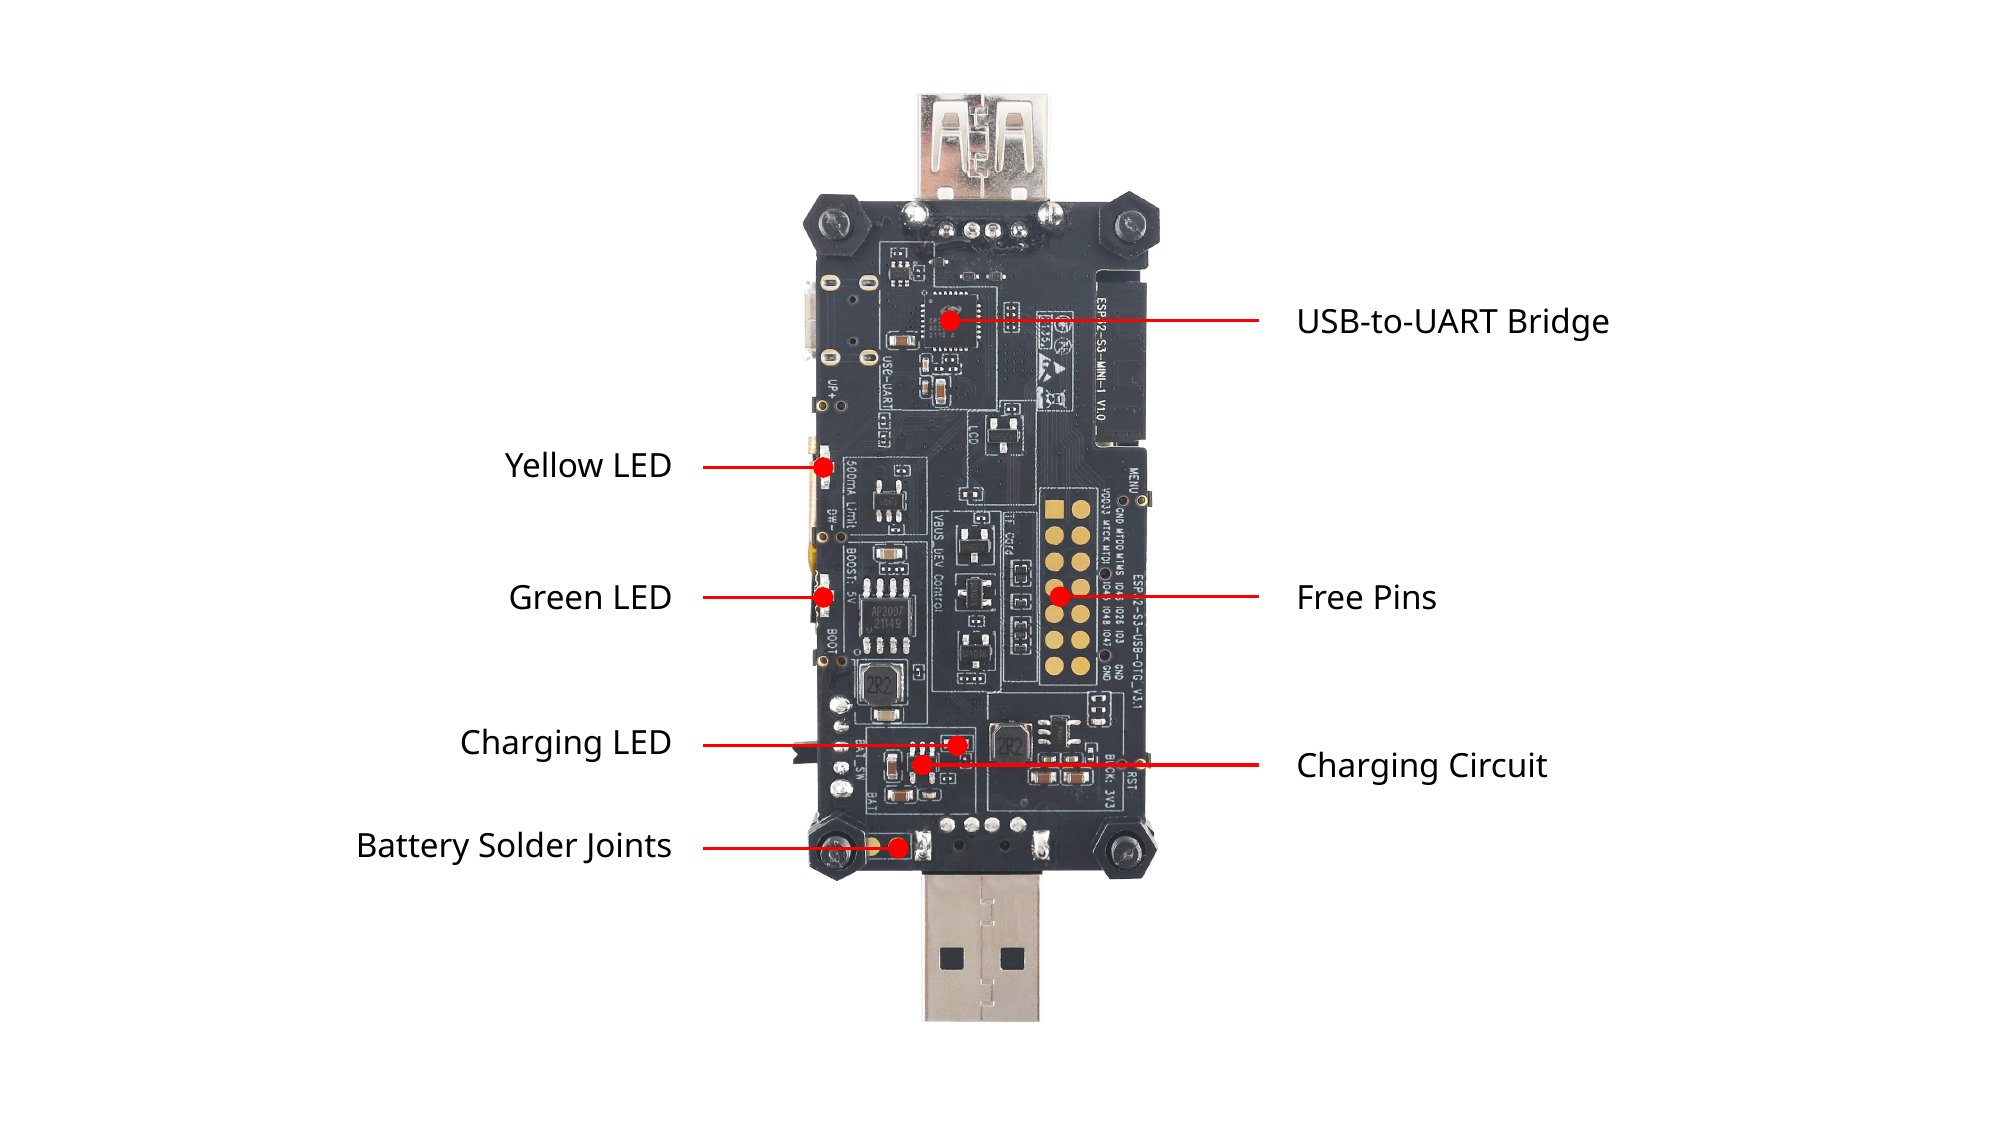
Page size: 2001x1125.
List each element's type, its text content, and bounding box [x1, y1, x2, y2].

text_box USB-to-UART Bridge [1324, 293, 1653, 350]
picture [648, 0, 1324, 1125]
text_box Yellow LED [316, 437, 648, 494]
text_box Charging Circuit [1324, 736, 1653, 793]
text_box Free Pins [1324, 568, 1653, 625]
text_box Charging LED [371, 713, 648, 770]
text_box Green LED [316, 568, 648, 625]
text_box Battery Solder Joints [316, 817, 648, 874]
